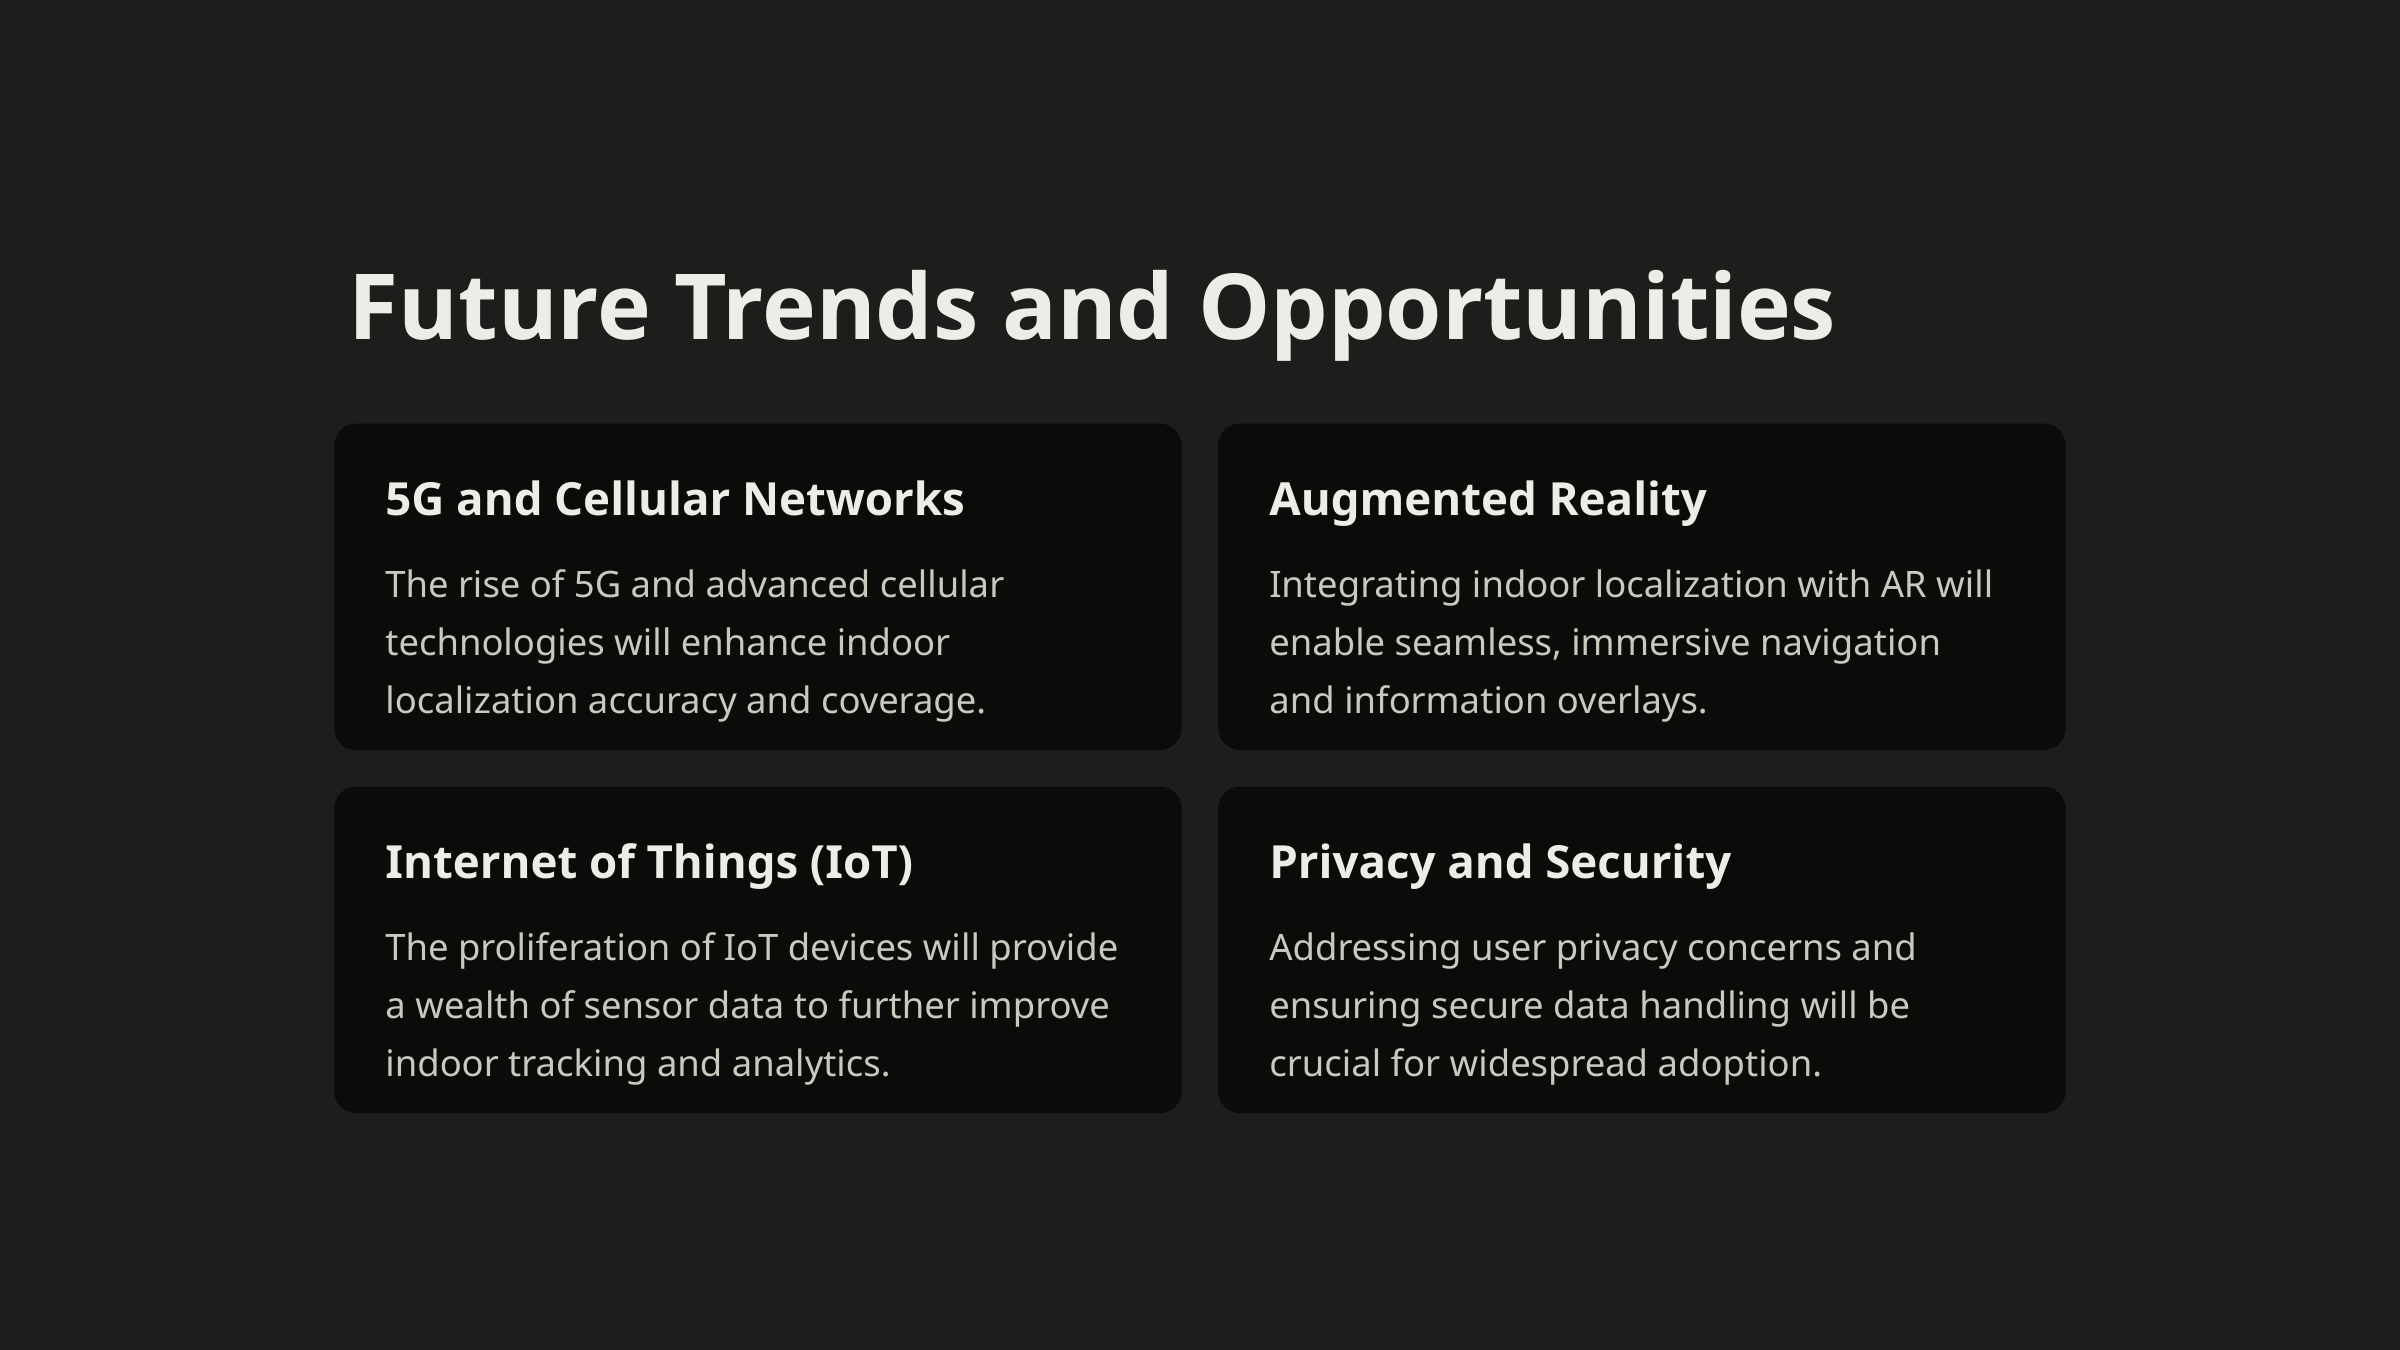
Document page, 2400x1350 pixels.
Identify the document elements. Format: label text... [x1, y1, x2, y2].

text_box [0, 0, 2400, 1350]
text_box Addressing user privacy concerns and ensuring secure data handling will be crucial for widespread adoption. [1254, 901, 2030, 1077]
text_box Augmented Reality [1254, 459, 1711, 517]
text_box [1218, 786, 2066, 1114]
text_box Privacy and Security [1254, 822, 1732, 880]
text_box The rise of 5G and advanced cellular technologies will enhance indoor localization accuracy and coverage. [370, 538, 1146, 714]
text_box 5G and Cellular Networks [370, 459, 954, 517]
text_box Integrating indoor localization with AR will enable seamless, immersive navigation and information overlays. [1254, 538, 2030, 714]
text_box The proliferation of IoT devices will provide a wealth of sensor data to further improve indoor tracking and analytics. [370, 901, 1146, 1077]
text_box [334, 423, 1182, 751]
text_box [334, 786, 1182, 1114]
text_box Internet of Things (IoT) [370, 822, 898, 880]
text_box [1218, 423, 2066, 751]
text_box Future Trends and Opportunities [334, 236, 1823, 351]
